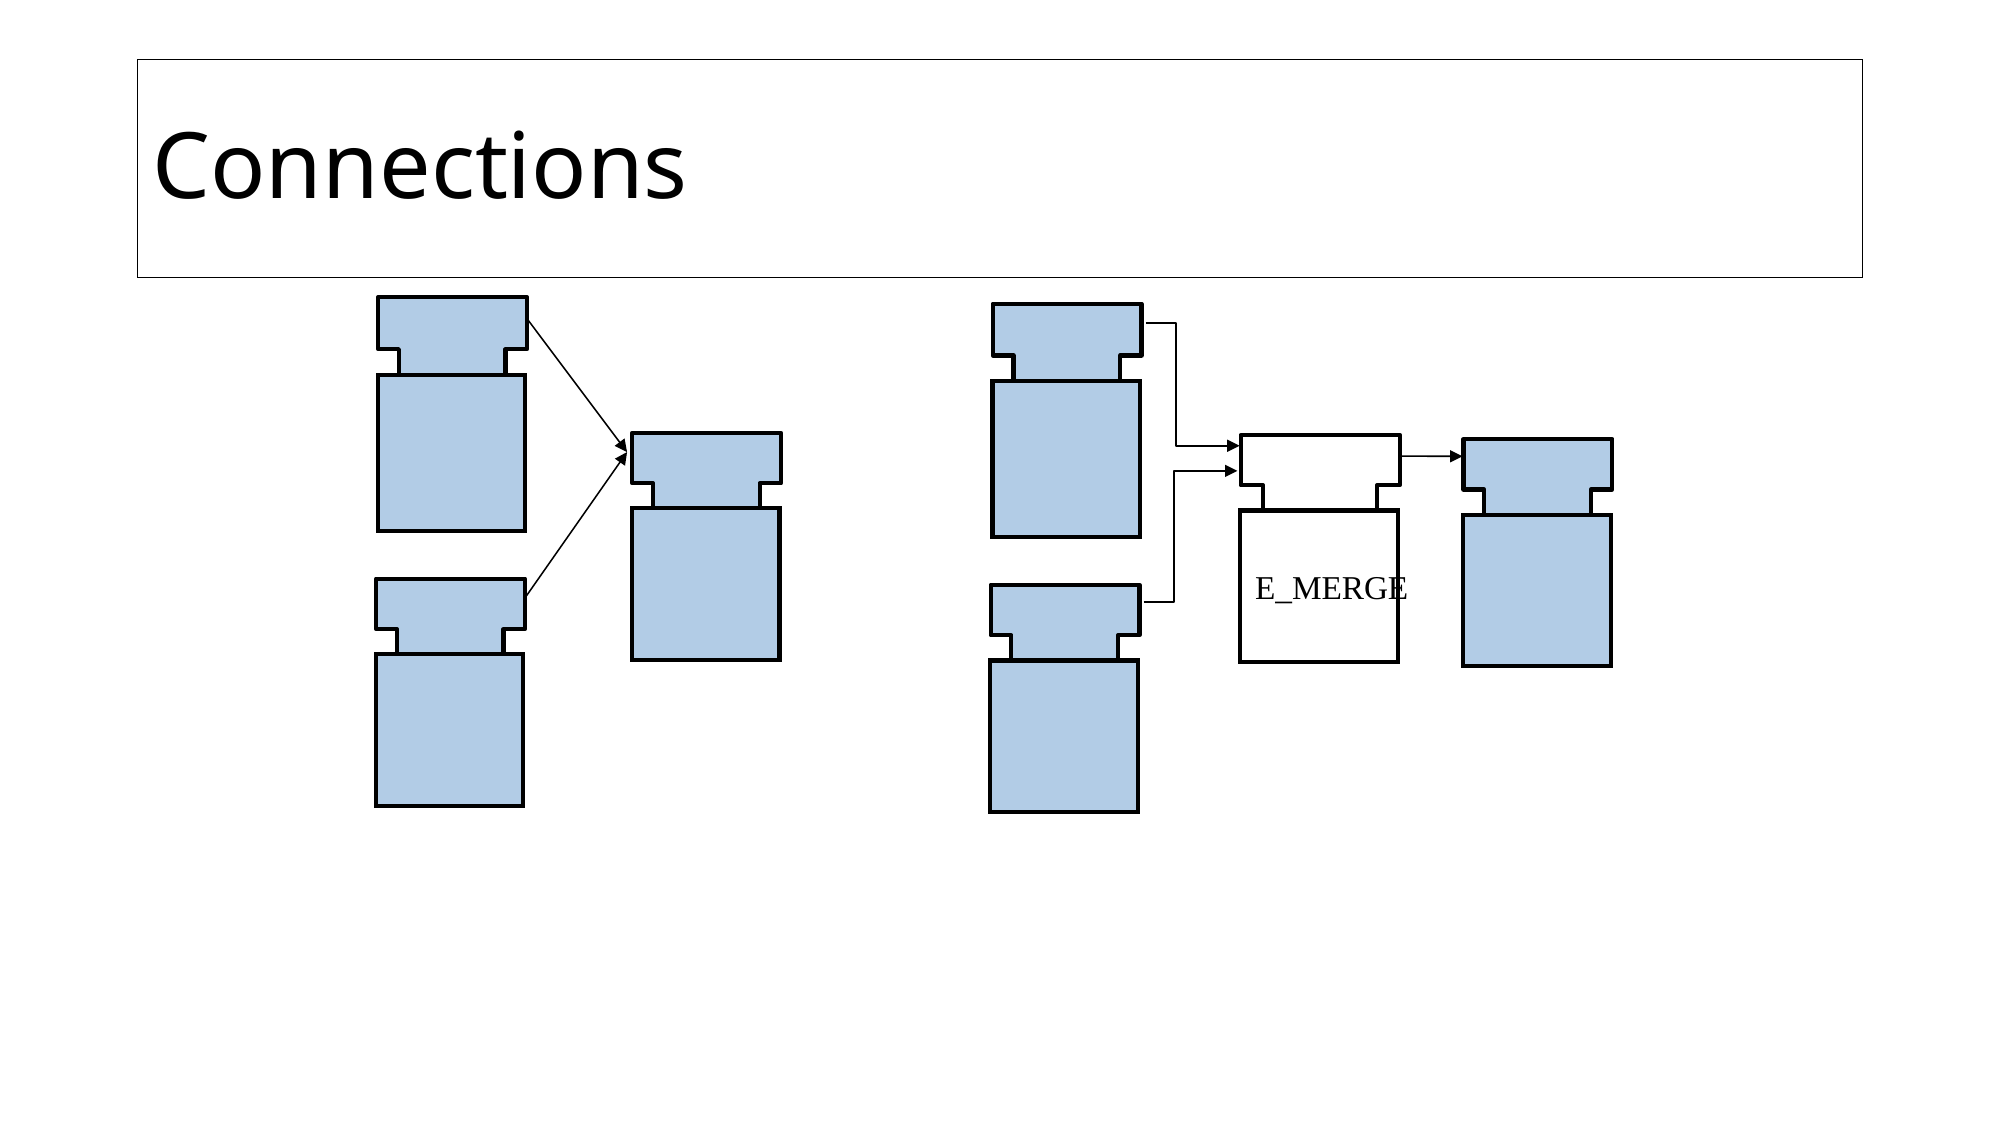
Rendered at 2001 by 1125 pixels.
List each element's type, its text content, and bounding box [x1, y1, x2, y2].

text_box [1145, 322, 1240, 452]
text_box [375, 578, 526, 806]
text_box [1143, 464, 1238, 603]
text_box [528, 319, 628, 452]
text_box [992, 303, 1142, 538]
text_box [526, 452, 628, 597]
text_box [377, 297, 528, 531]
title Connections [137, 59, 1863, 278]
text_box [1463, 438, 1613, 667]
text_box [1401, 450, 1463, 463]
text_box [1240, 434, 1401, 663]
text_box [990, 584, 1140, 813]
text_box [631, 432, 782, 661]
